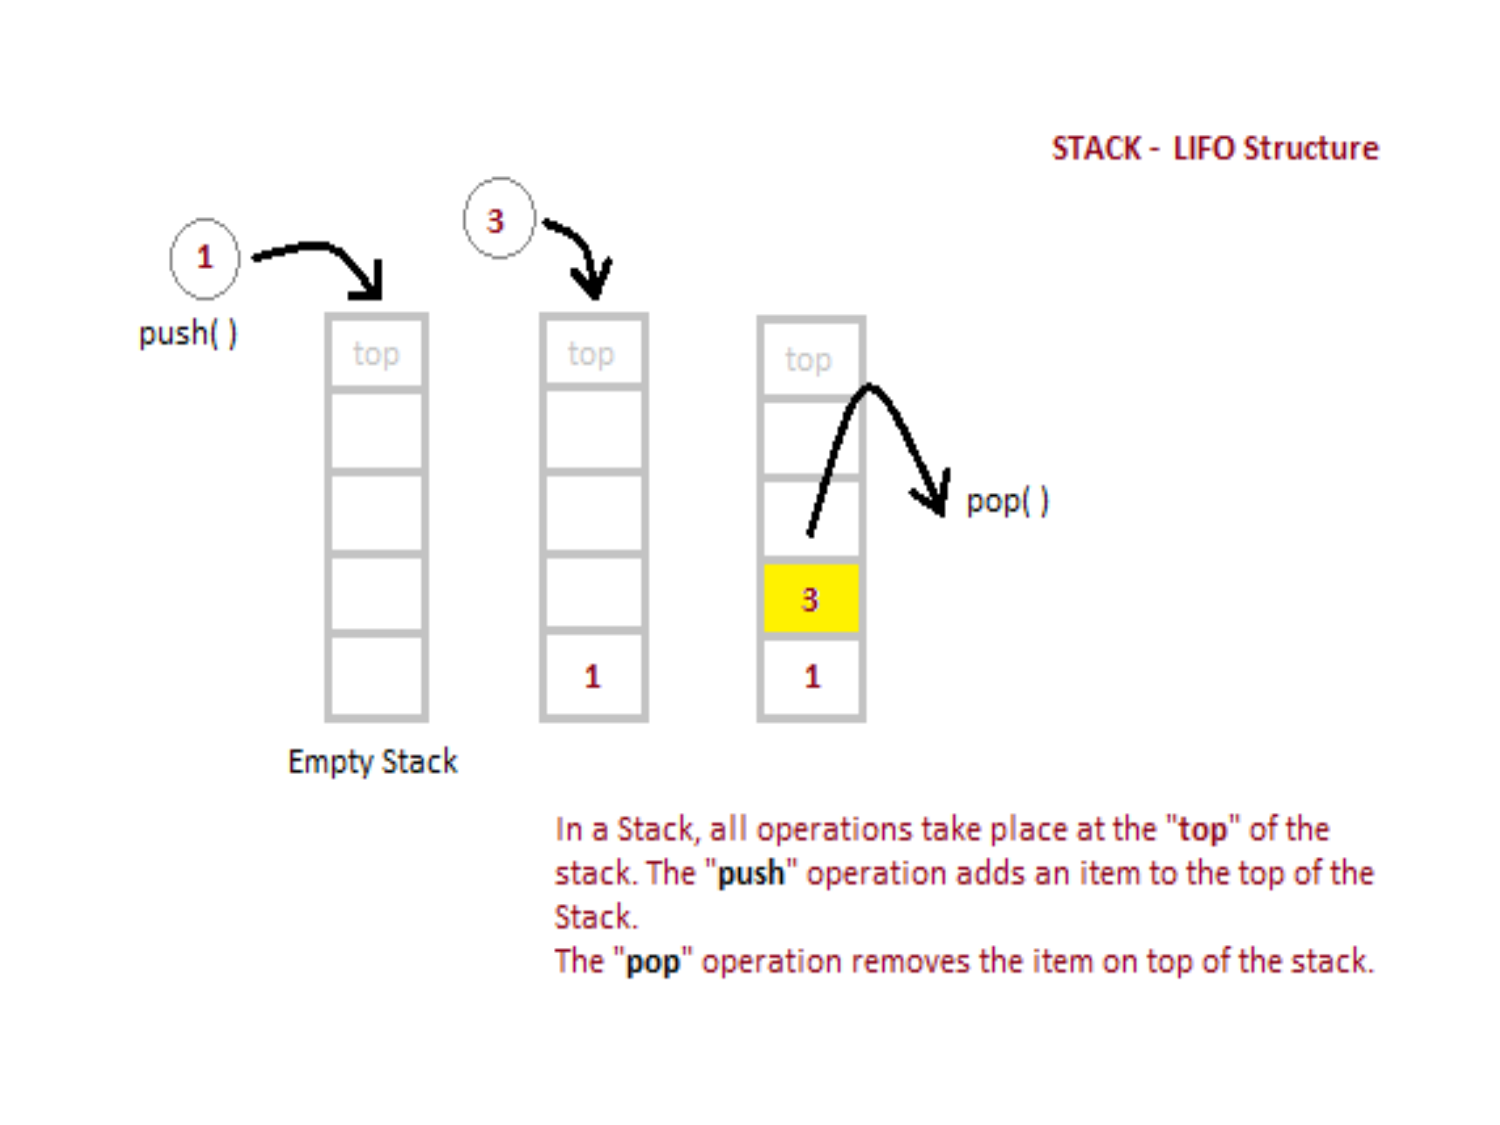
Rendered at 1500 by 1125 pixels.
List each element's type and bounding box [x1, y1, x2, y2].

list [37, 87, 1476, 1038]
